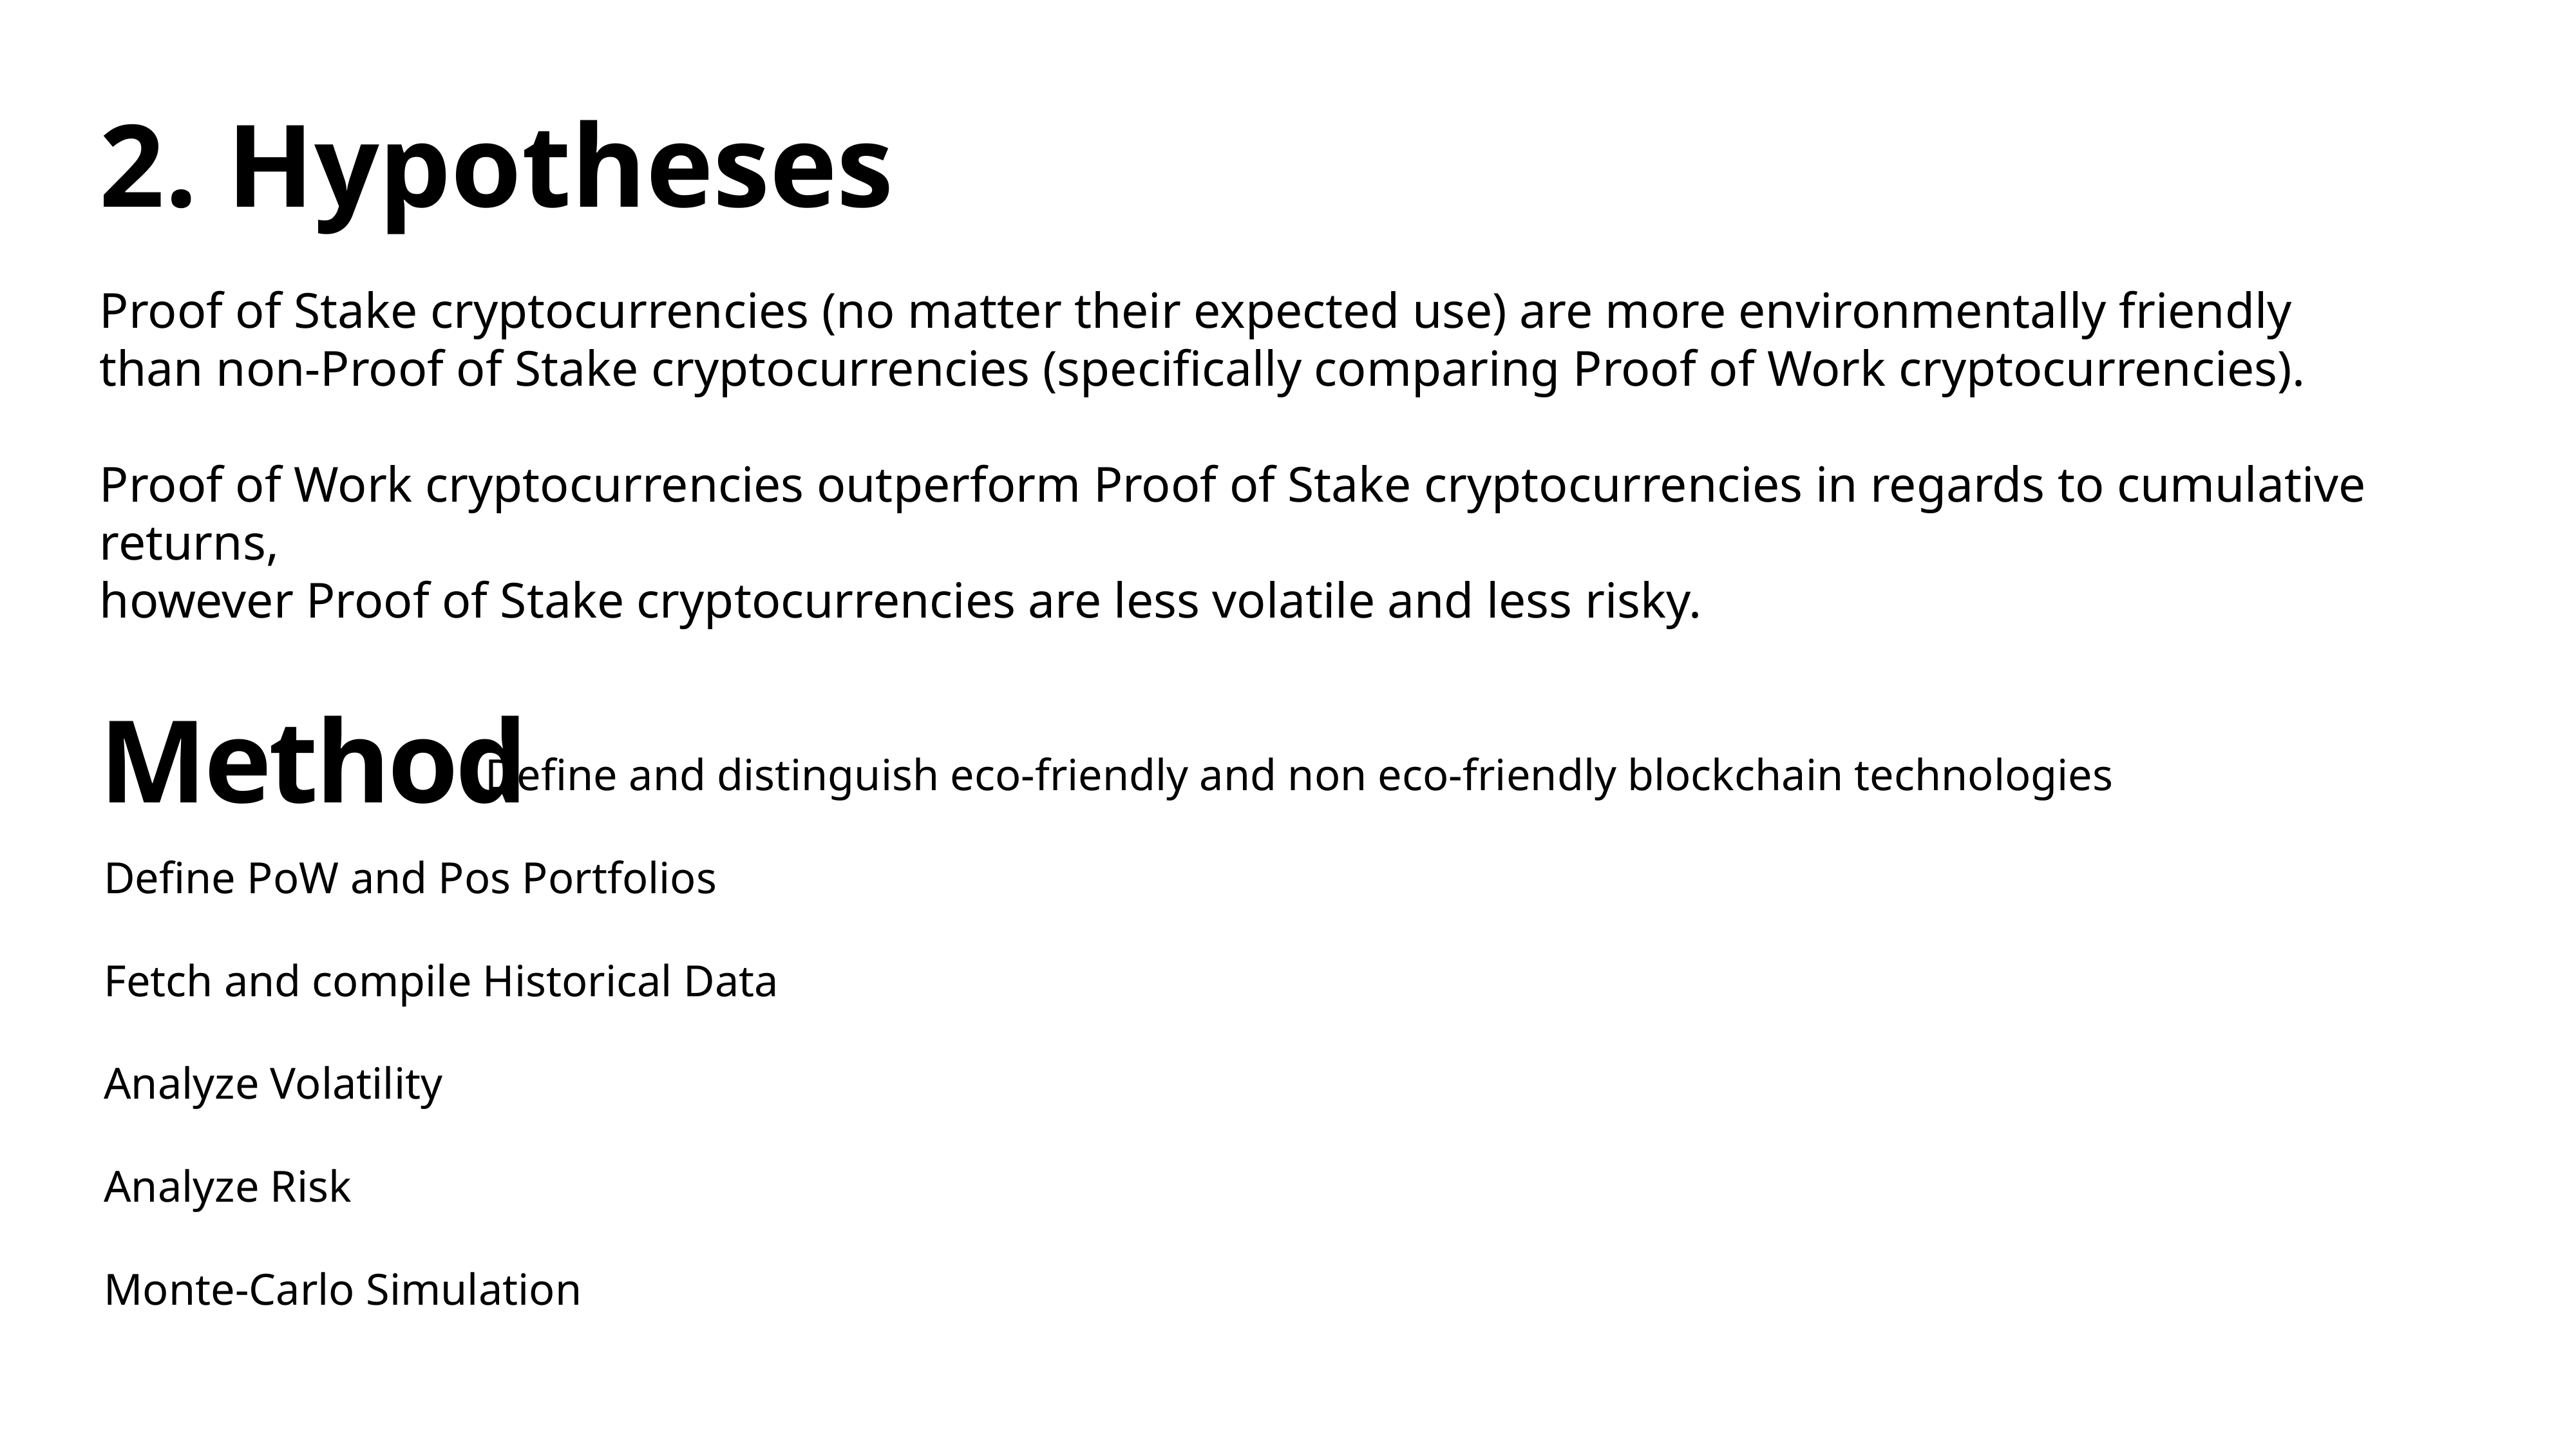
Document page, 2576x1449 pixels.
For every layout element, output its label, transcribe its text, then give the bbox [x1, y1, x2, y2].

title Method [93, 709, 2416, 862]
text_box [806, 547, 818, 607]
text_box 2. Hypotheses Proof of Stake cryptocurrencies (no matter their expected use) are more environmentally friendly than non-Proof of Stake cryptocurrencies (specifically comparing Proof of Work cryptocurrencies). Proof of Work cryptocurrencies outperform Proof of Stake cryptocurrencies in regards to cumulative returns, however Proof of Stake cryptocurrencies are less volatile and less risky. [94, 88, 2416, 633]
text_box Define and distinguish eco-friendly and non eco-friendly blockchain technologies Define PoW and Pos Portfolios Fetch and compile Historical Data Analyze Volatility Analyze Risk Monte-Carlo Simulation [94, 743, 2507, 1319]
